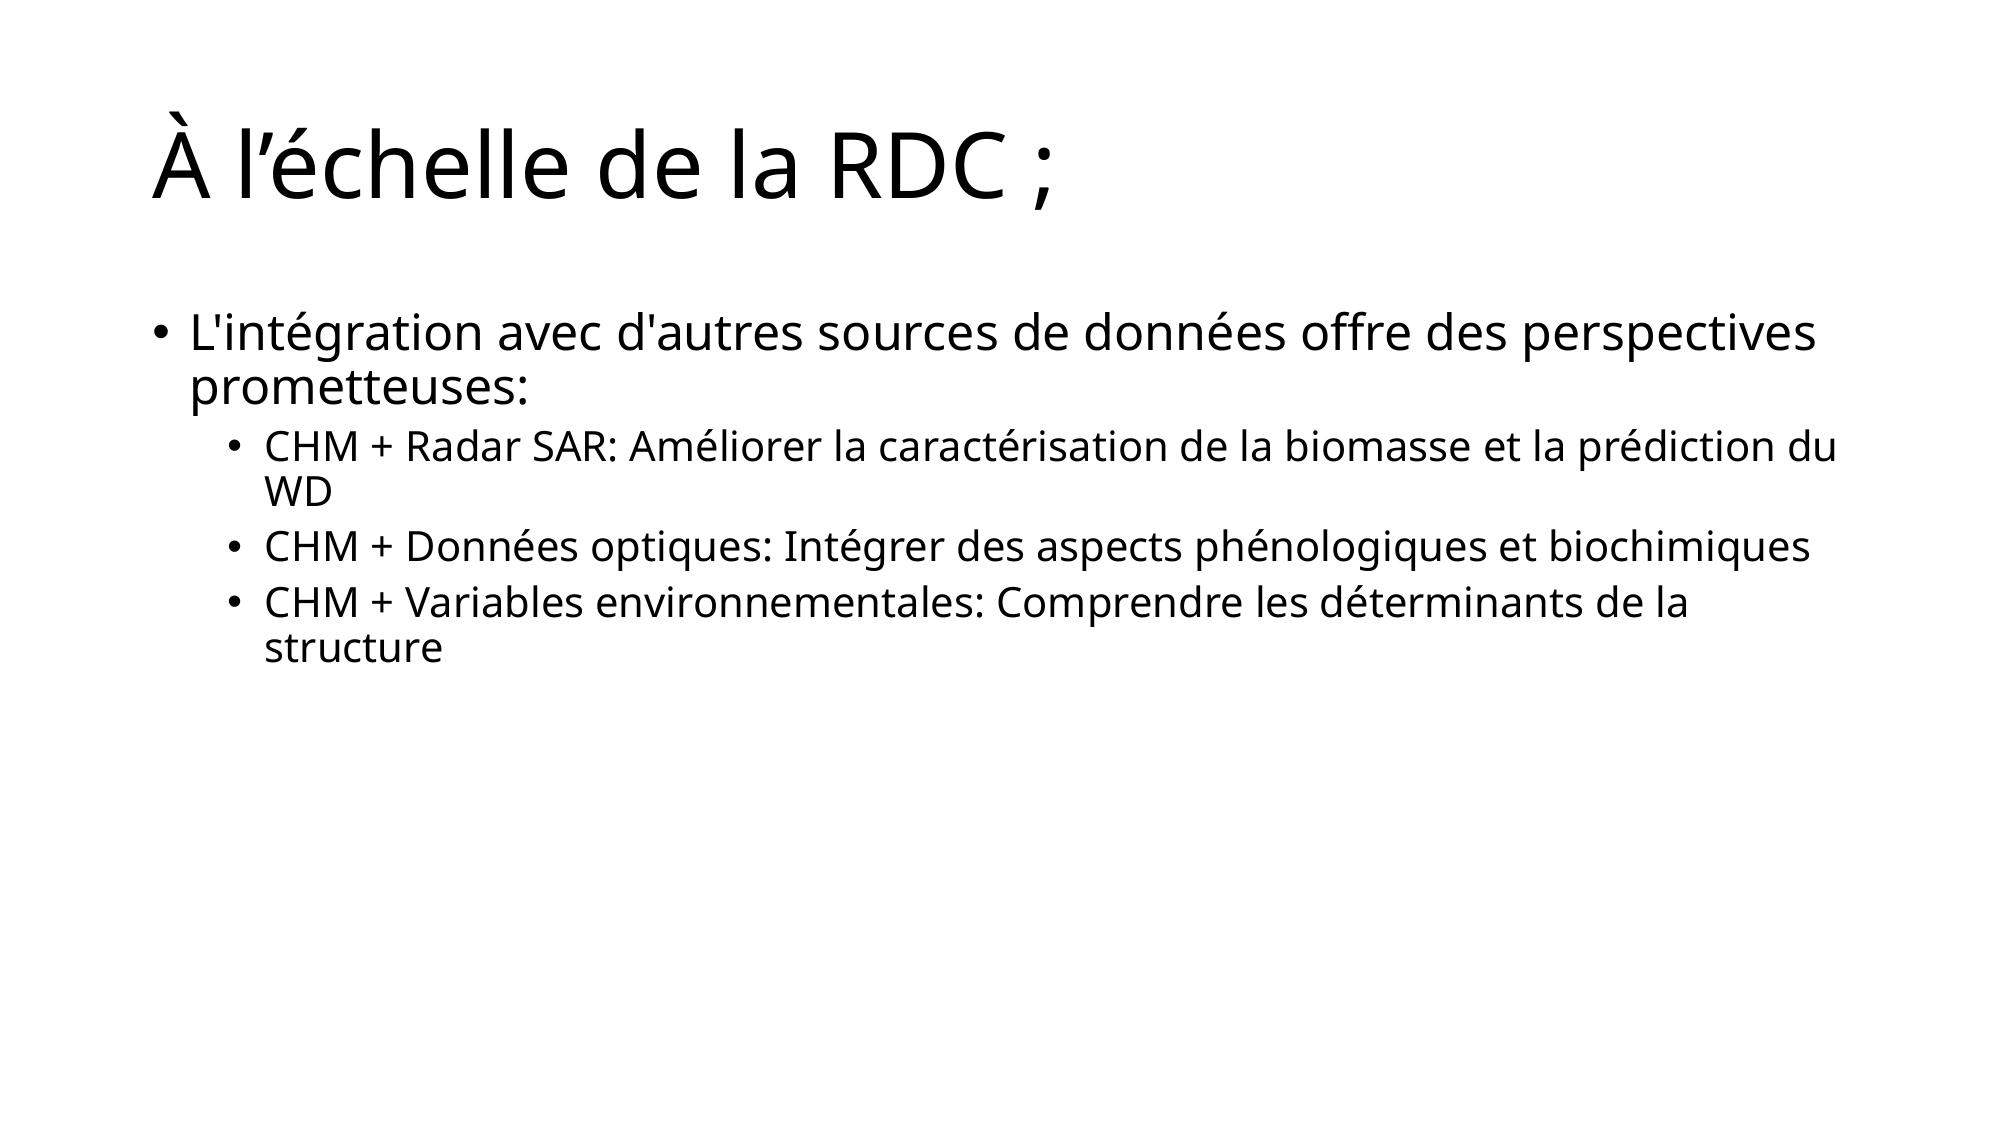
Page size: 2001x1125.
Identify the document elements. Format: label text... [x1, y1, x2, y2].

list L'intégration avec d'autres sources de données offre des perspectives prometteuses: CHM + Radar SAR: Améliorer la caractérisation de la biomasse et la prédiction du WD CHM + Données optiques: Intégrer des aspects phénologiques et biochimiques CHM + Variables environnementales: Comprendre les déterminants de la structure [137, 299, 1863, 1014]
title À l’échelle de la RDC ; [137, 59, 1863, 278]
